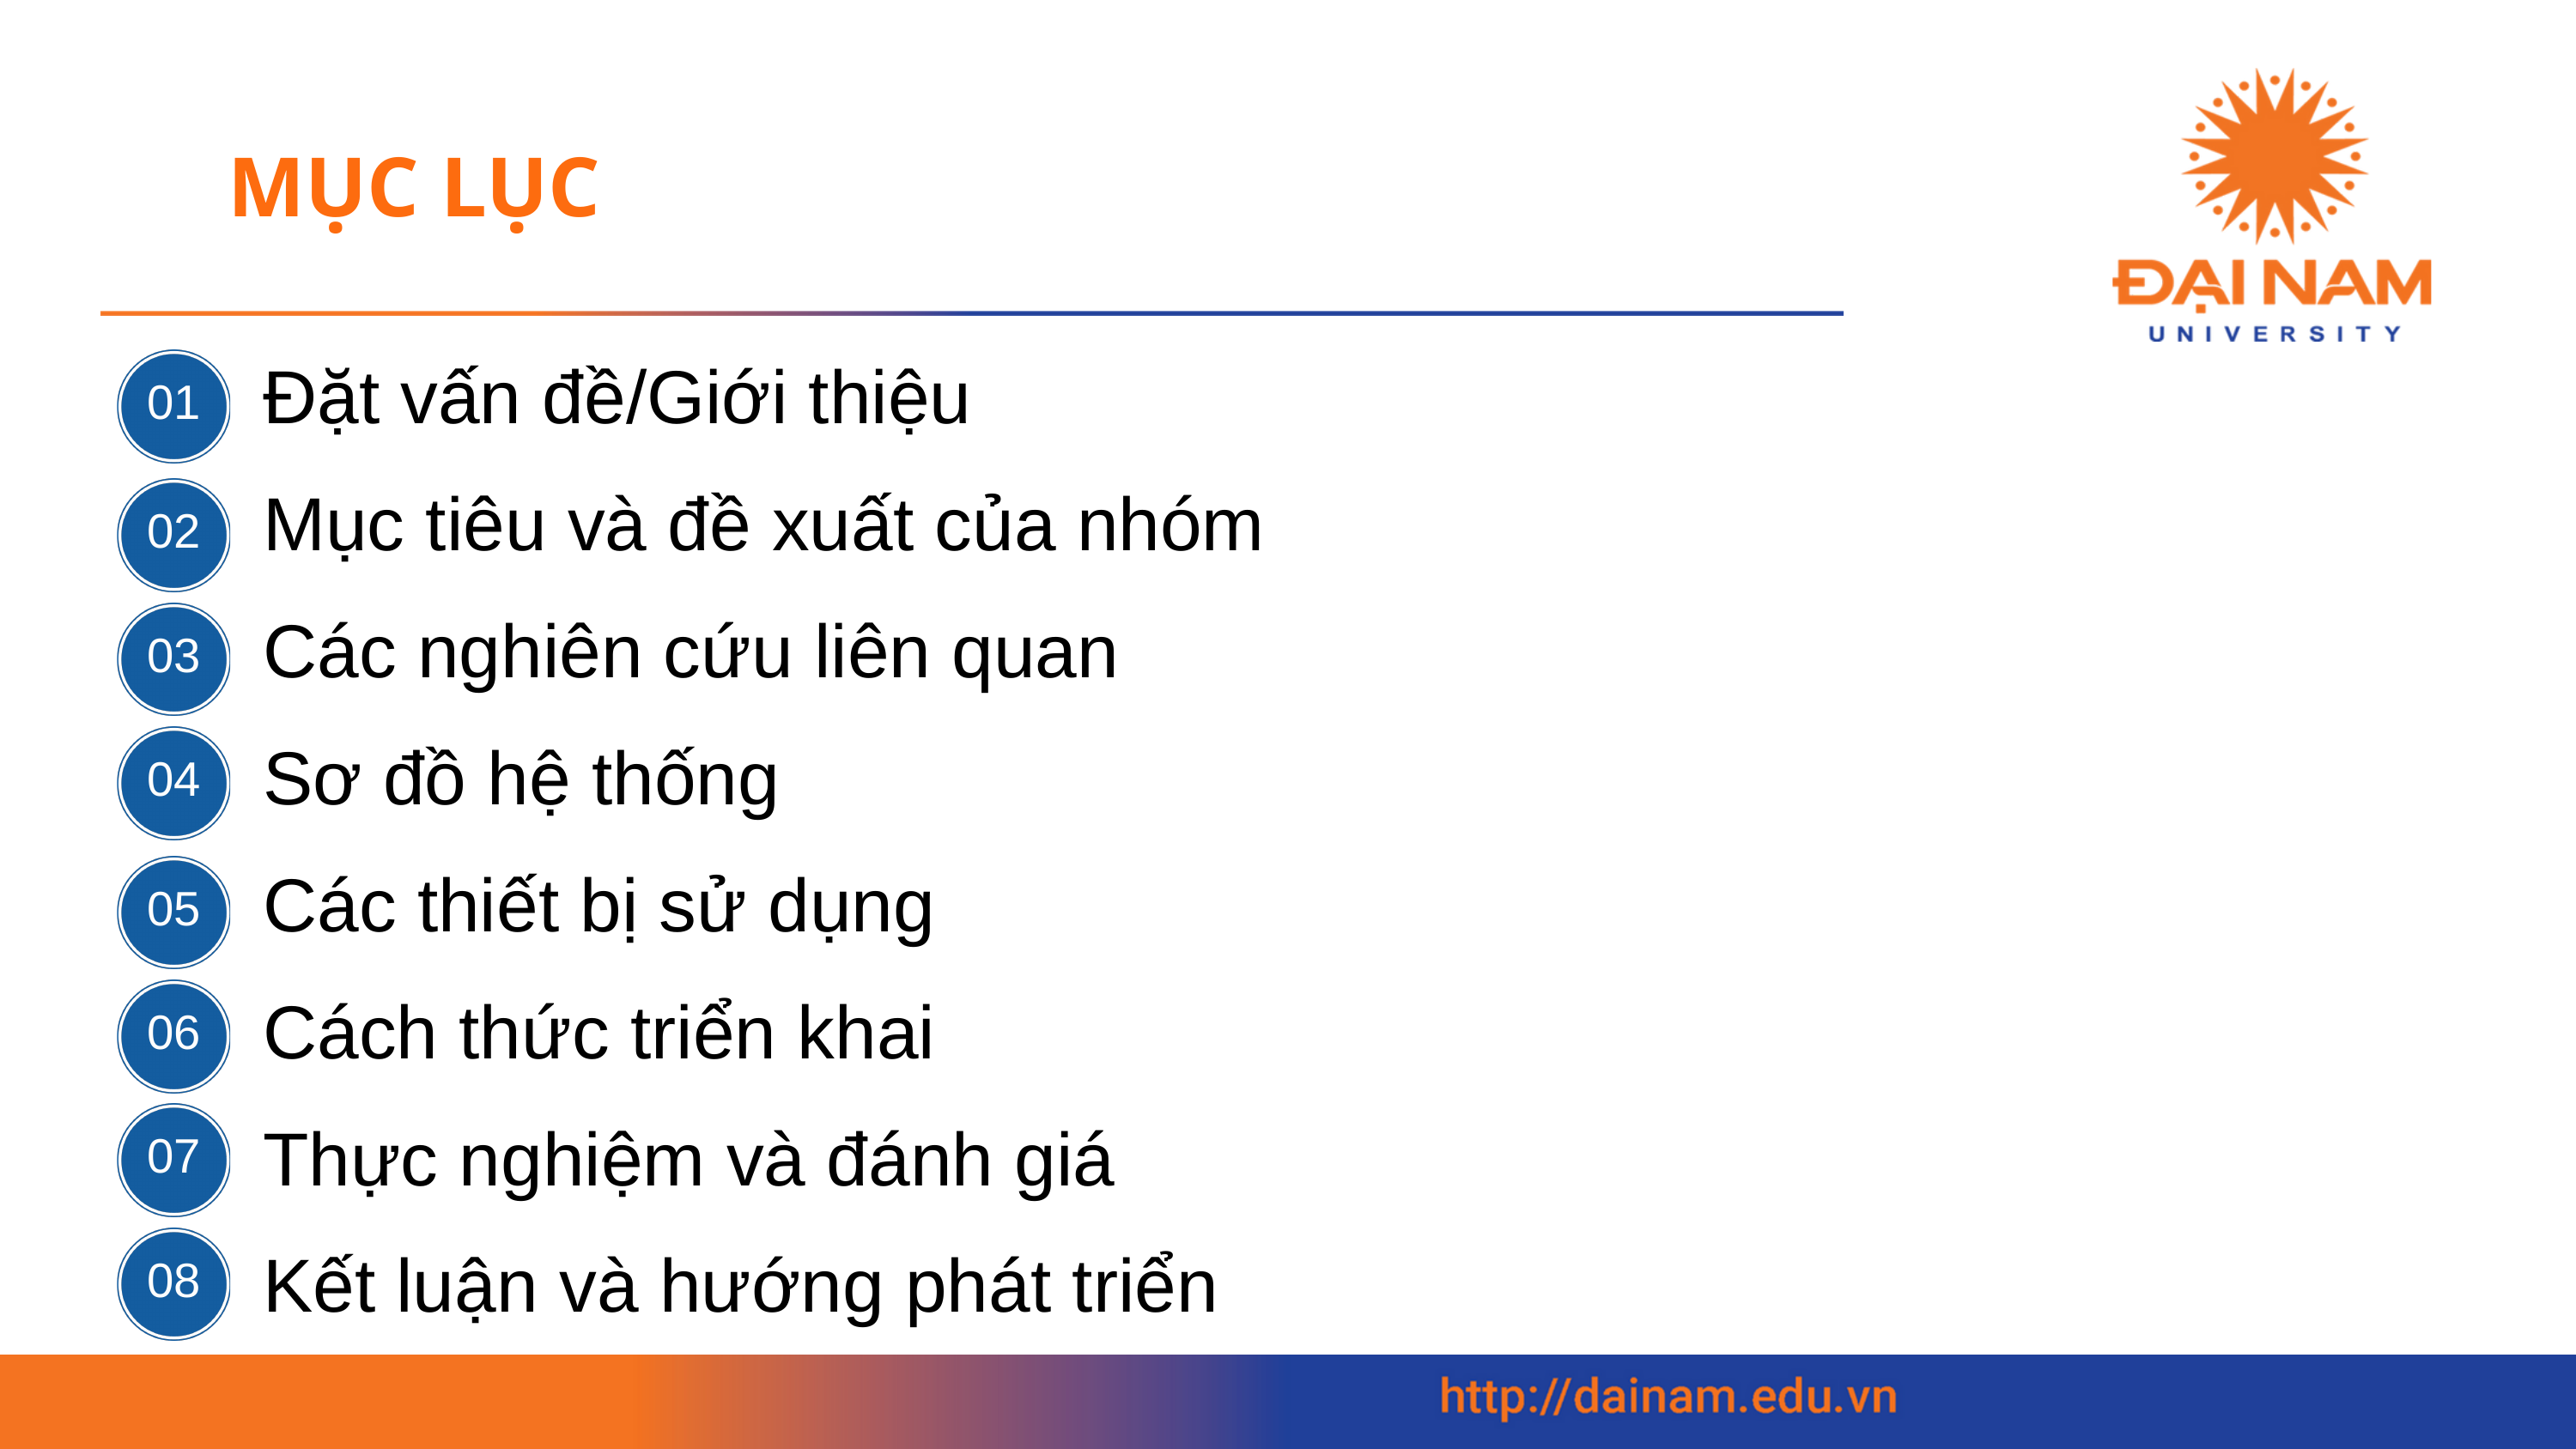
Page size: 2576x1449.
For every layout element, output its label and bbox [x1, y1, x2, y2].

text_box [0, 1355, 258, 1449]
text_box [117, 603, 231, 716]
text_box [128, 625, 219, 688]
text_box [100, 311, 1844, 317]
text_box [117, 478, 231, 592]
text_box [128, 500, 219, 565]
text_box [2112, 67, 2432, 342]
text_box [128, 1125, 219, 1190]
text_box [117, 856, 231, 969]
text_box [117, 726, 231, 840]
text_box [117, 979, 231, 1094]
text_box [100, 137, 729, 258]
text_box [128, 1002, 219, 1066]
text_box [128, 749, 219, 813]
text_box [1331, 1355, 2576, 1449]
text_box [128, 372, 219, 436]
text_box [262, 340, 1328, 1449]
text_box [128, 1250, 219, 1313]
text_box [117, 1228, 231, 1341]
text_box [117, 1103, 231, 1217]
text_box [117, 349, 231, 464]
text_box [128, 878, 219, 942]
